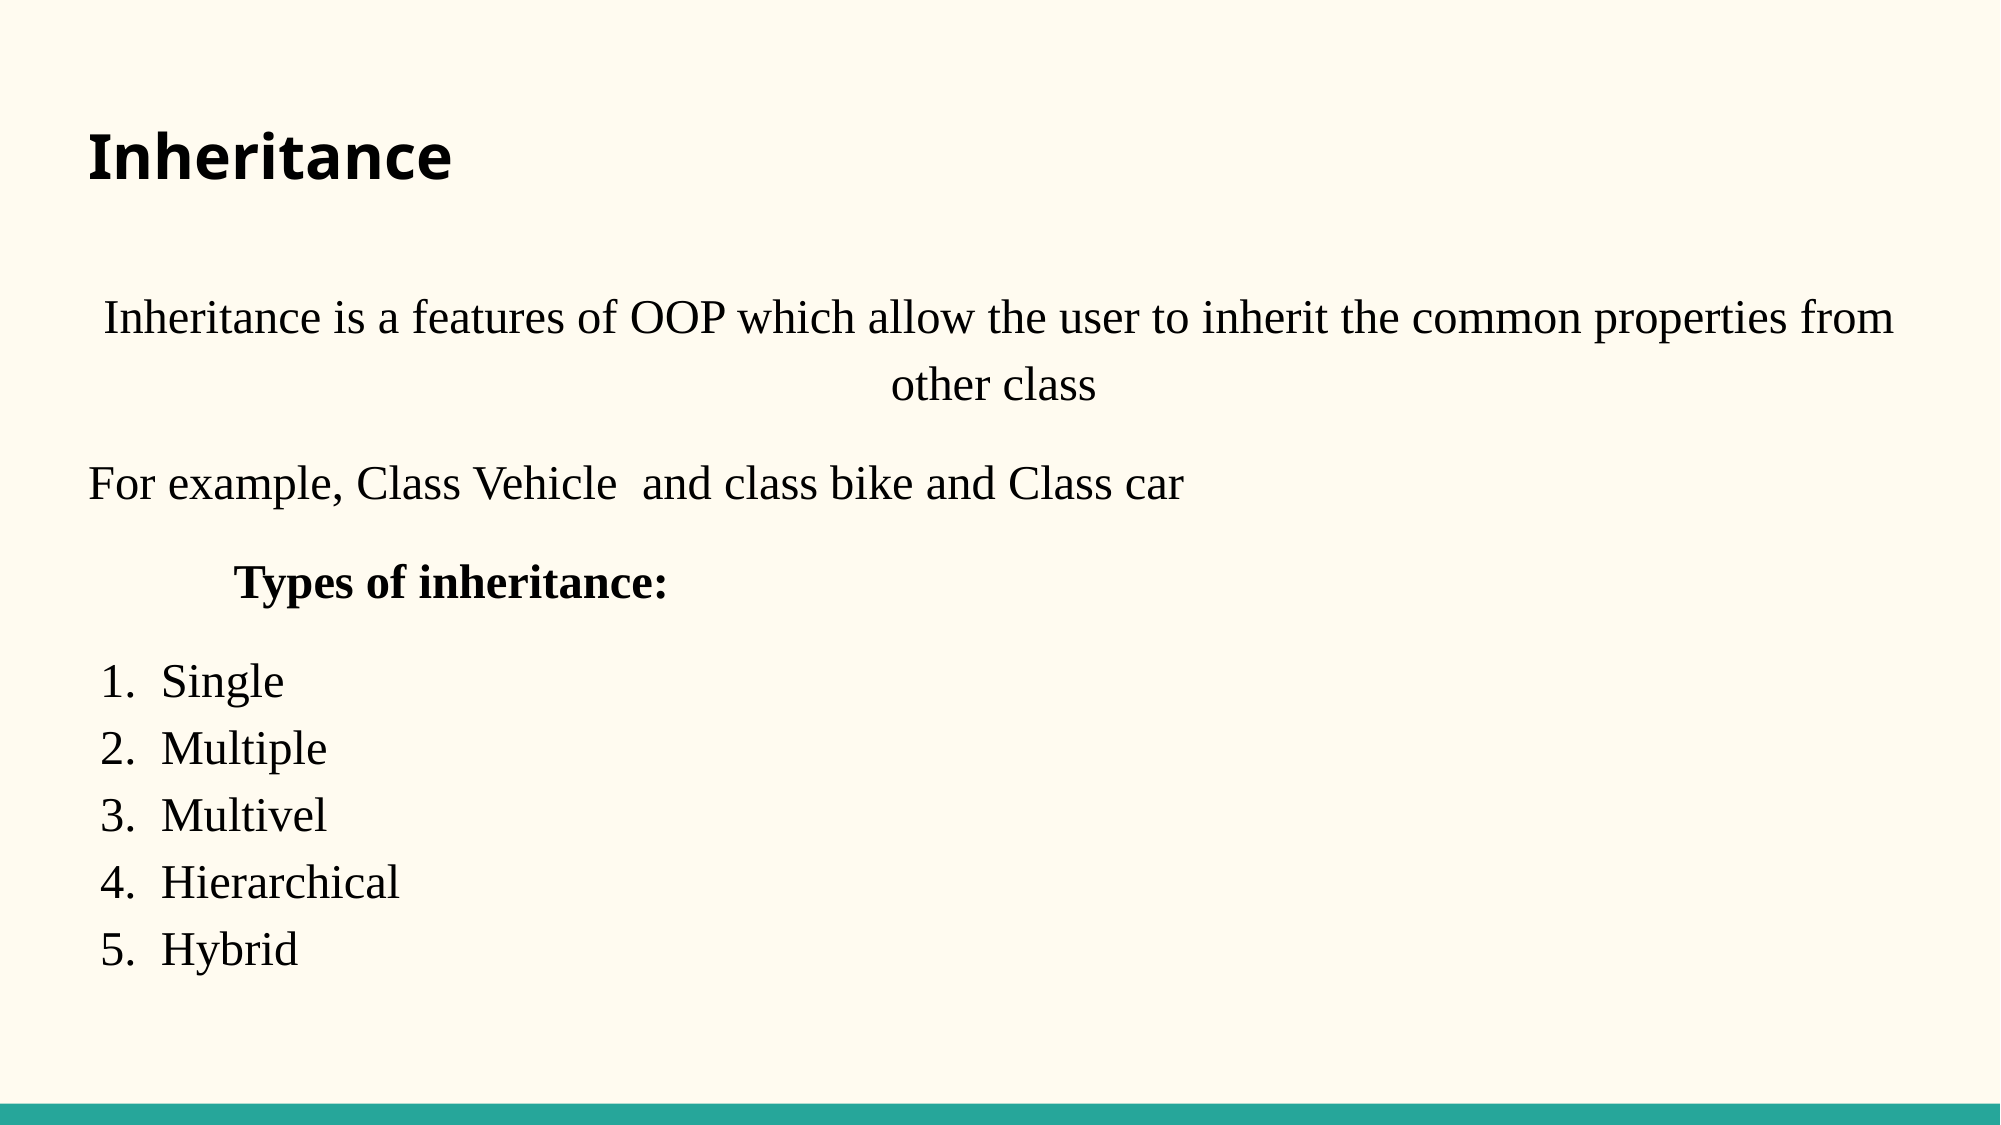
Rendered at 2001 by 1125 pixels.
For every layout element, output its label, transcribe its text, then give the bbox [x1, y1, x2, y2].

list Inheritance is a features of OOP which allow the user to inherit the common properties from other class For example, Class Vehicle and class bike and Class car Types of inheritance: Single Multiple Multivel Hierarchical Hybrid [68, 256, 1932, 1000]
title Inheritance [68, 97, 1932, 232]
